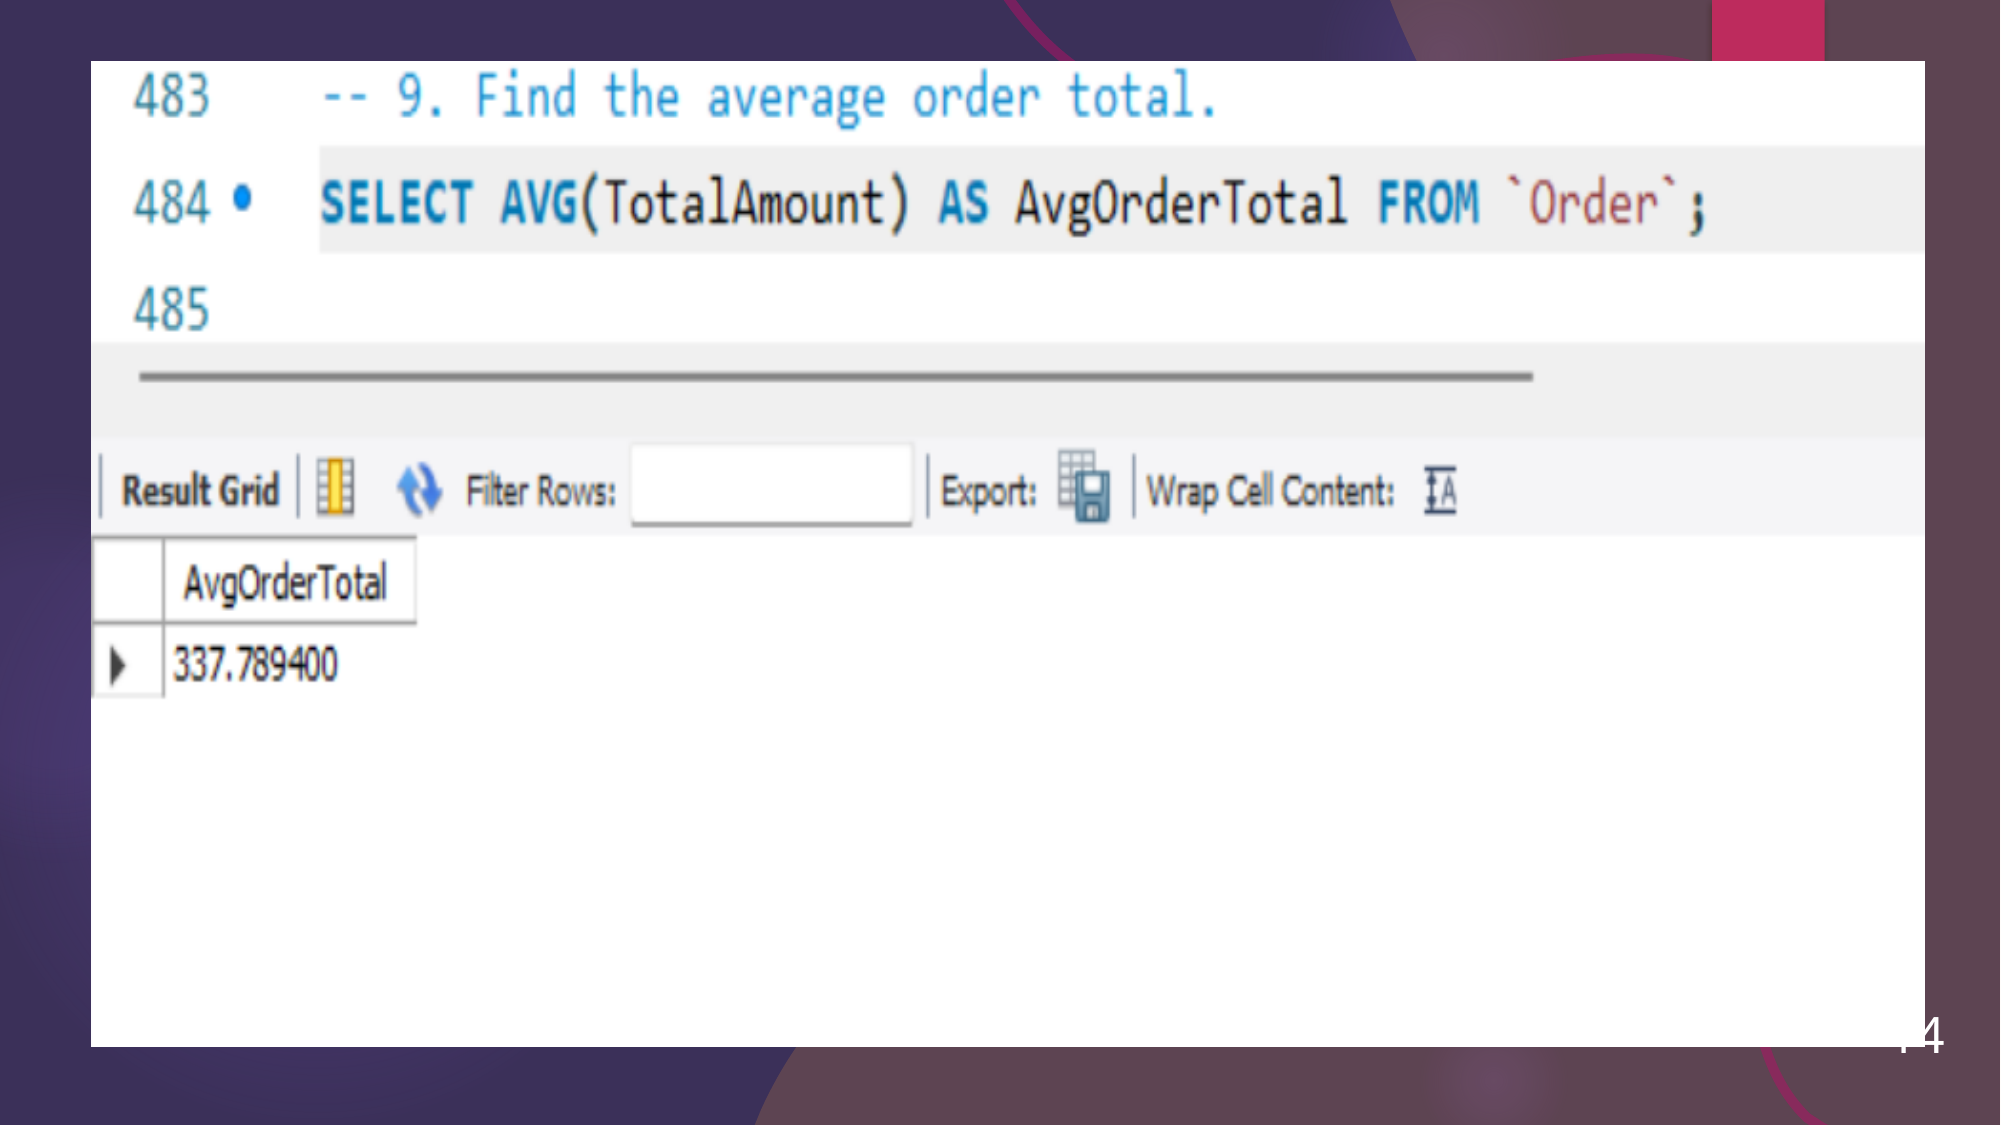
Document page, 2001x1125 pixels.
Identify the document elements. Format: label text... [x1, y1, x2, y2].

slide_number 14 [1862, 964, 1971, 1112]
picture [0, 0, 1925, 1125]
